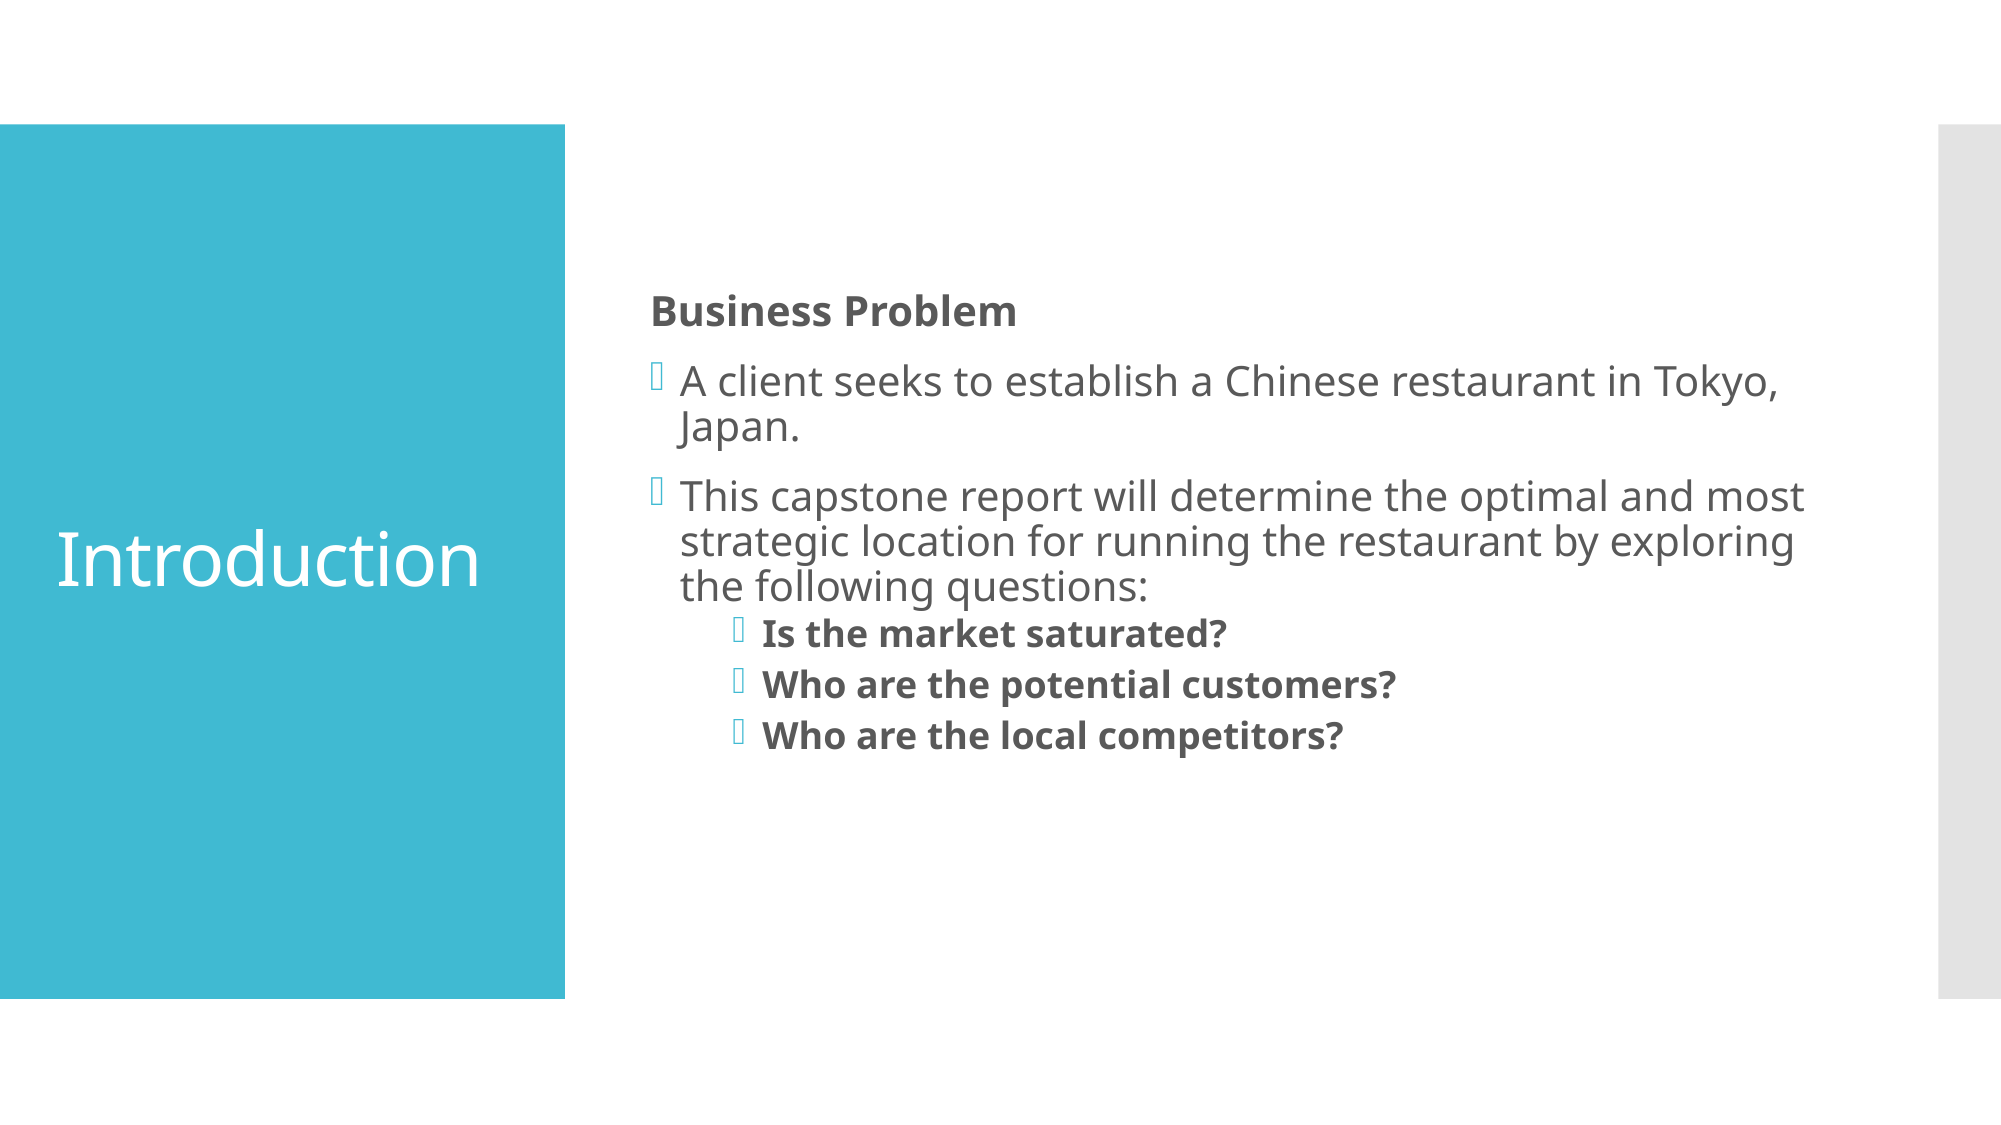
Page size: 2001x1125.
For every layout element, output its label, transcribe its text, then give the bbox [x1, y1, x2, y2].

title Introduction [41, 184, 525, 940]
list Business Problem A client seeks to establish a Chinese restaurant in Tokyo, Japan. This capstone report will determine the optimal and most strategic location for running the restaurant by exploring the following questions: Is the market saturated? Who are the potential customers? Who are the local competitors? [634, 141, 1835, 982]
